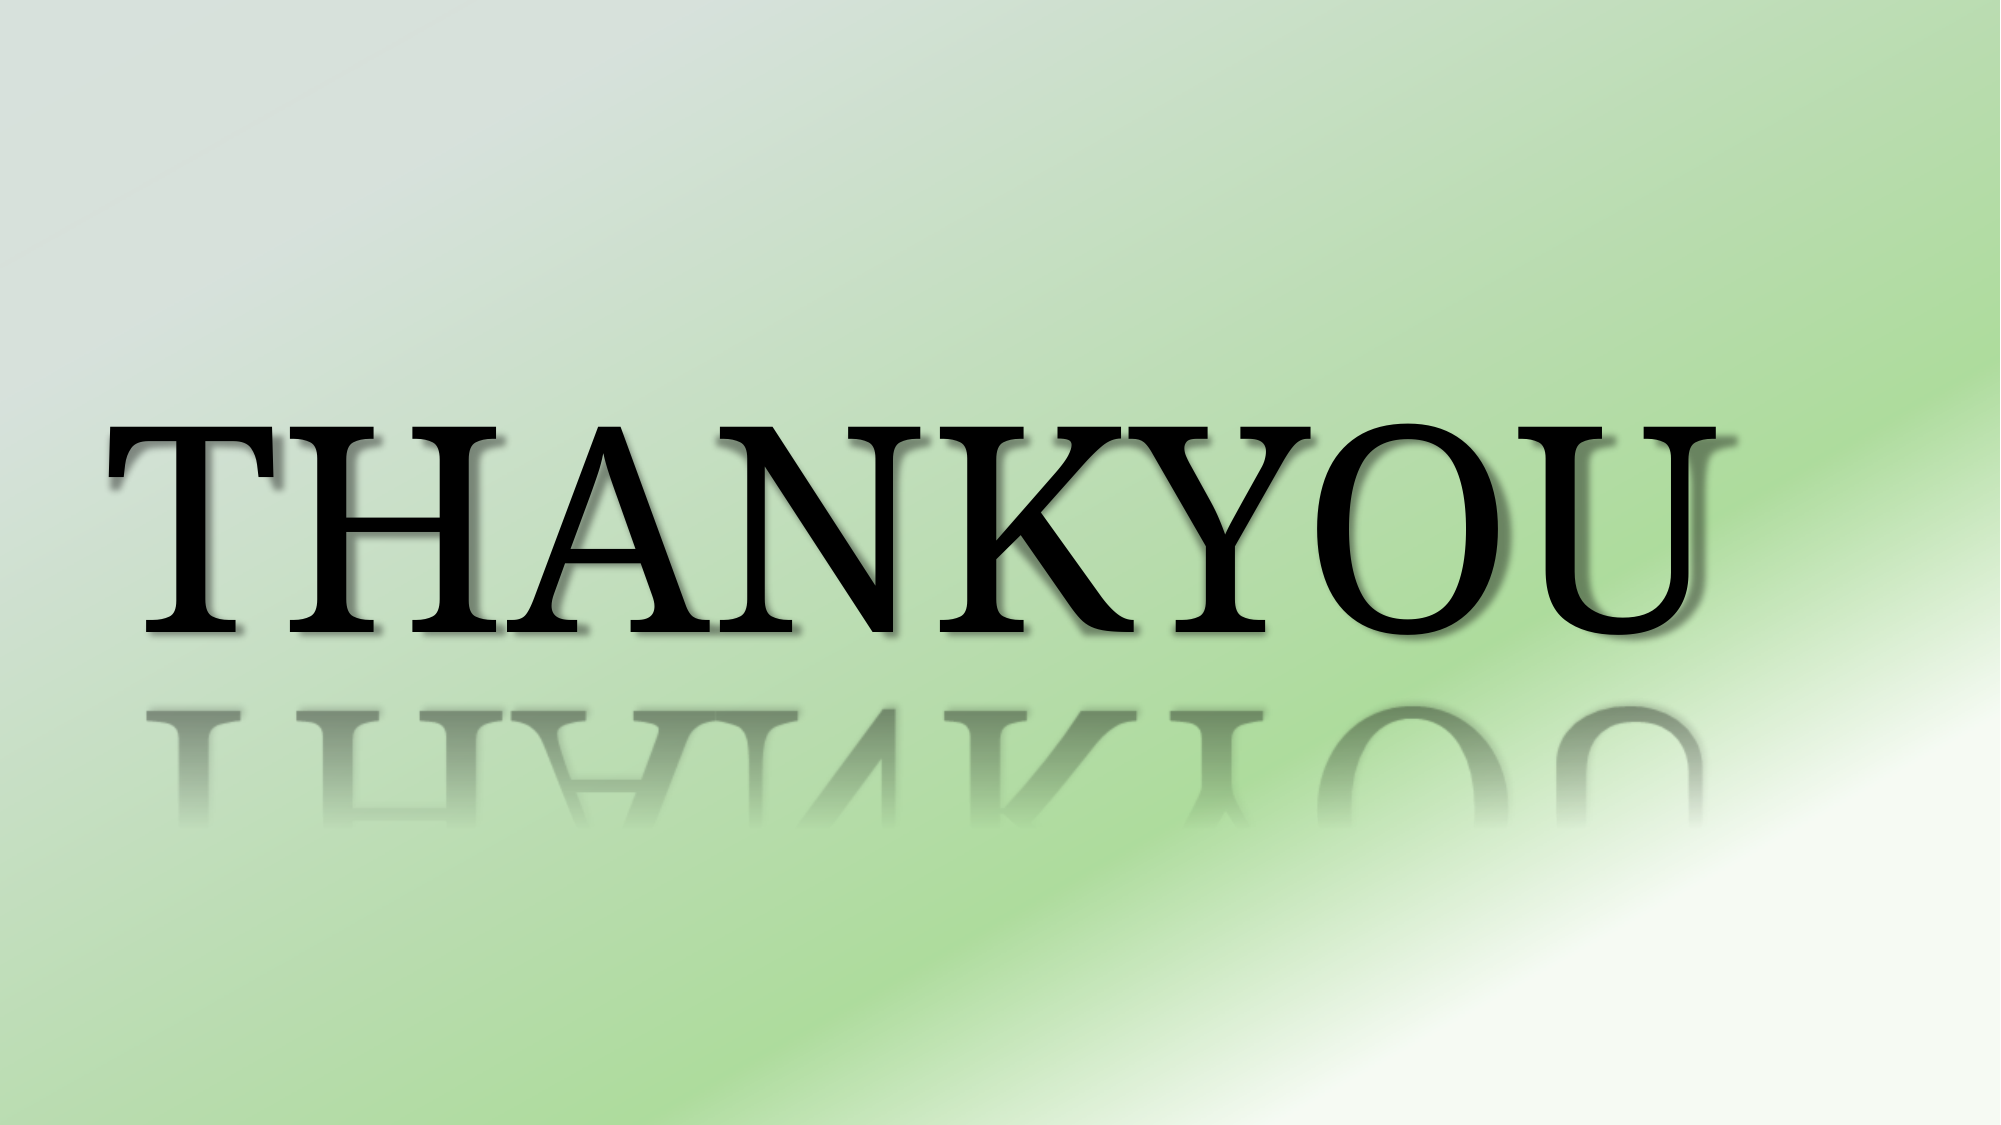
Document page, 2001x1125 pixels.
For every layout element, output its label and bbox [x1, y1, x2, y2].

text_box [0, 0, 2000, 1125]
